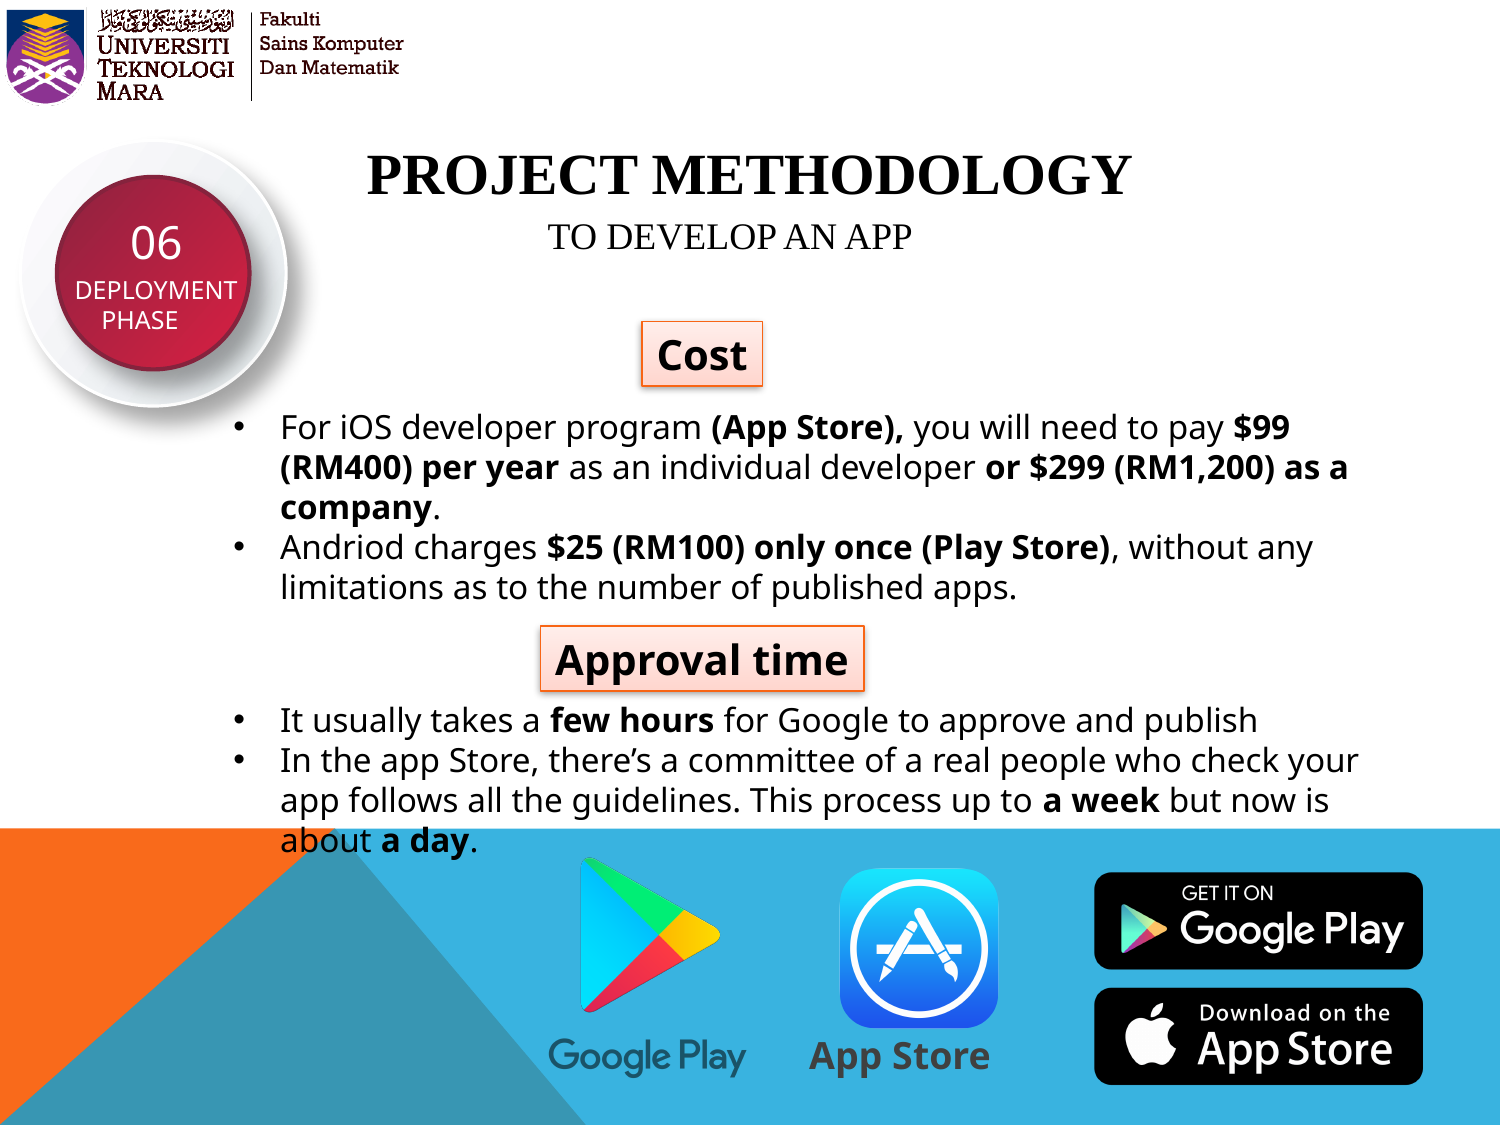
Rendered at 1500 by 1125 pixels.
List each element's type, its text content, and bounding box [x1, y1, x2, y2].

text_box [0, 119, 307, 427]
text_box For iOS developer program (App Store), you will need to pay $99 (RM400) per year as an individual developer or $299 (RM1,200) as a company. Andriod charges $25 (RM100) only once (Play Store), without any limitations as to the number of published apps. [218, 398, 1382, 614]
picture [511, 819, 784, 1106]
text_box PROJECT METHODOLOGY [307, 119, 1367, 293]
text_box TO DEVELOP AN APP [533, 204, 928, 265]
text_box App Store [794, 1024, 1006, 1085]
text_box Approval time [540, 625, 865, 691]
text_box Cost [641, 321, 763, 387]
text_box It usually takes a few hours for Google to approve and publish In the app Store, there’s a committee of a real people who check your app follows all the guidelines. This process up to a week but now is about a day. [218, 691, 1382, 912]
picture [1, 6, 408, 106]
picture [827, 857, 1010, 1040]
picture [1076, 857, 1441, 1101]
